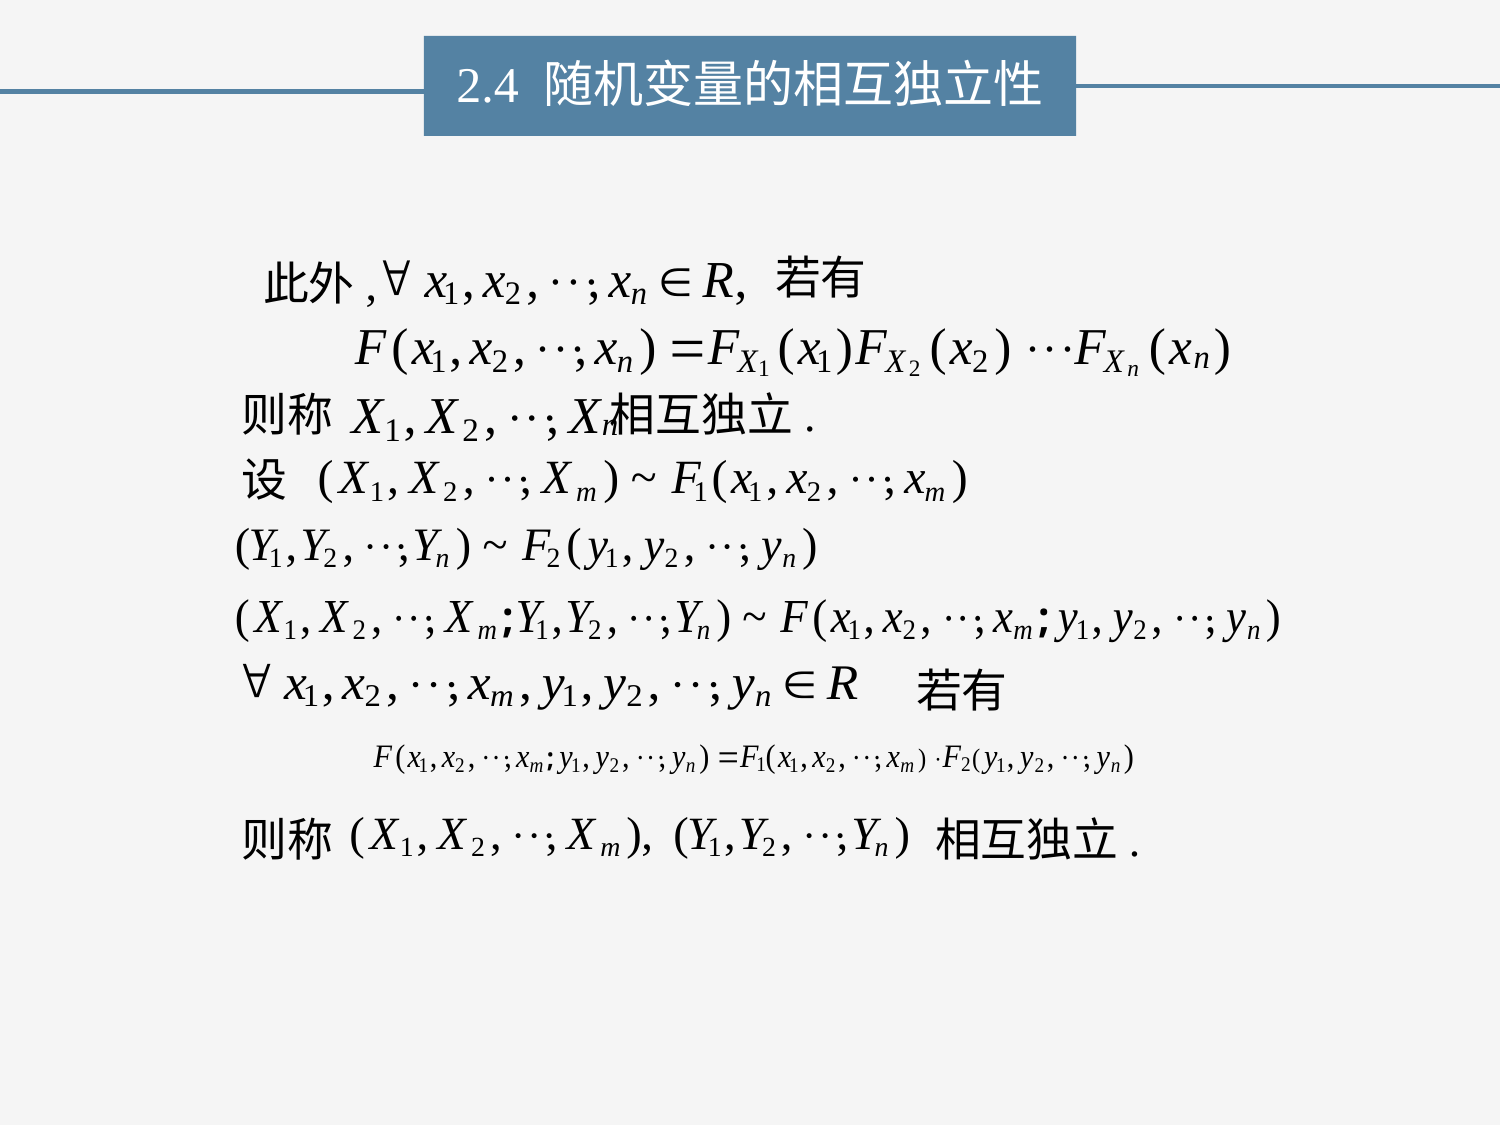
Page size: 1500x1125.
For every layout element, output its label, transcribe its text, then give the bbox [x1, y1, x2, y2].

text_box 设 [227, 455, 309, 513]
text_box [309, 446, 975, 515]
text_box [227, 513, 826, 581]
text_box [227, 240, 953, 318]
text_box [227, 803, 1278, 874]
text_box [345, 313, 1240, 386]
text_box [227, 377, 1008, 455]
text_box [227, 584, 1287, 653]
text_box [367, 734, 1142, 783]
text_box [227, 649, 1093, 725]
text_box 2.4 随机变量的相互独立性 [423, 35, 1077, 136]
